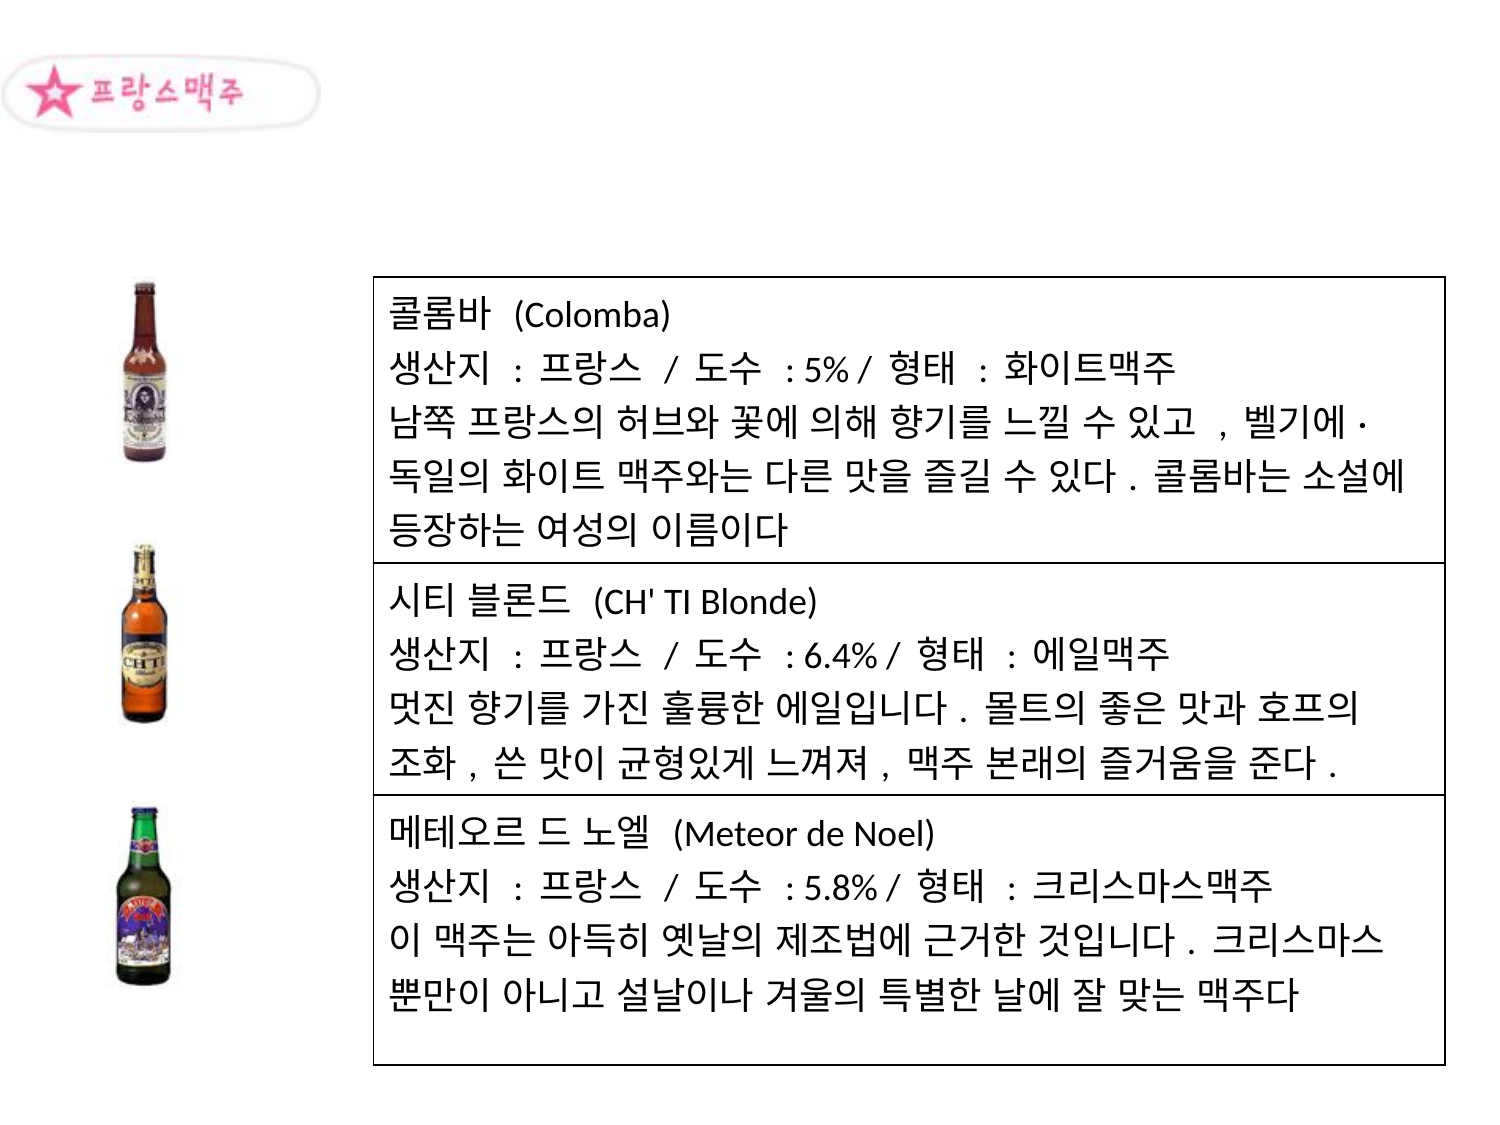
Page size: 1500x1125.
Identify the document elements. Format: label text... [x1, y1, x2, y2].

picture [0, 54, 321, 133]
table_header 콜롬바 (Colomba) 생산지 : 프랑스 / 도수 : 5% / 형태 : 화이트맥주 남쪽 프랑스의 허브와 꽃에 의해 향기를 느낄 수 있고 , 벨기에·독일의 화이트 맥주와는 다른 맛을 즐길 수 있다. 콜롬바는 소설에 등장하는 여성의 이름이다 [374, 278, 1444, 562]
table_cell 시티 블론드 (CH' TI Blonde) 생산지 : 프랑스 / 도수 : 6.4% / 형태 : 에일맥주 멋진 향기를 가진 훌륭한 에일입니다. 몰트의 좋은 맛과 호프의 조화, 쓴 맛이 균형있게 느껴져, 맥주 본래의 즐거움을 준다. [374, 564, 1444, 794]
table_cell 메테오르 드 노엘 (Meteor de Noel) 생산지 : 프랑스 / 도수 : 5.8% / 형태 : 크리스마스맥주 이 맥주는 아득히 옛날의 제조법에 근거한 것입니다. 크리스마스 뿐만이 아니고 설날이나 겨울의 특별한 날에 잘 맞는 맥주다 [374, 796, 1444, 1064]
picture [81, 801, 207, 989]
picture [81, 538, 207, 727]
picture [81, 276, 207, 465]
